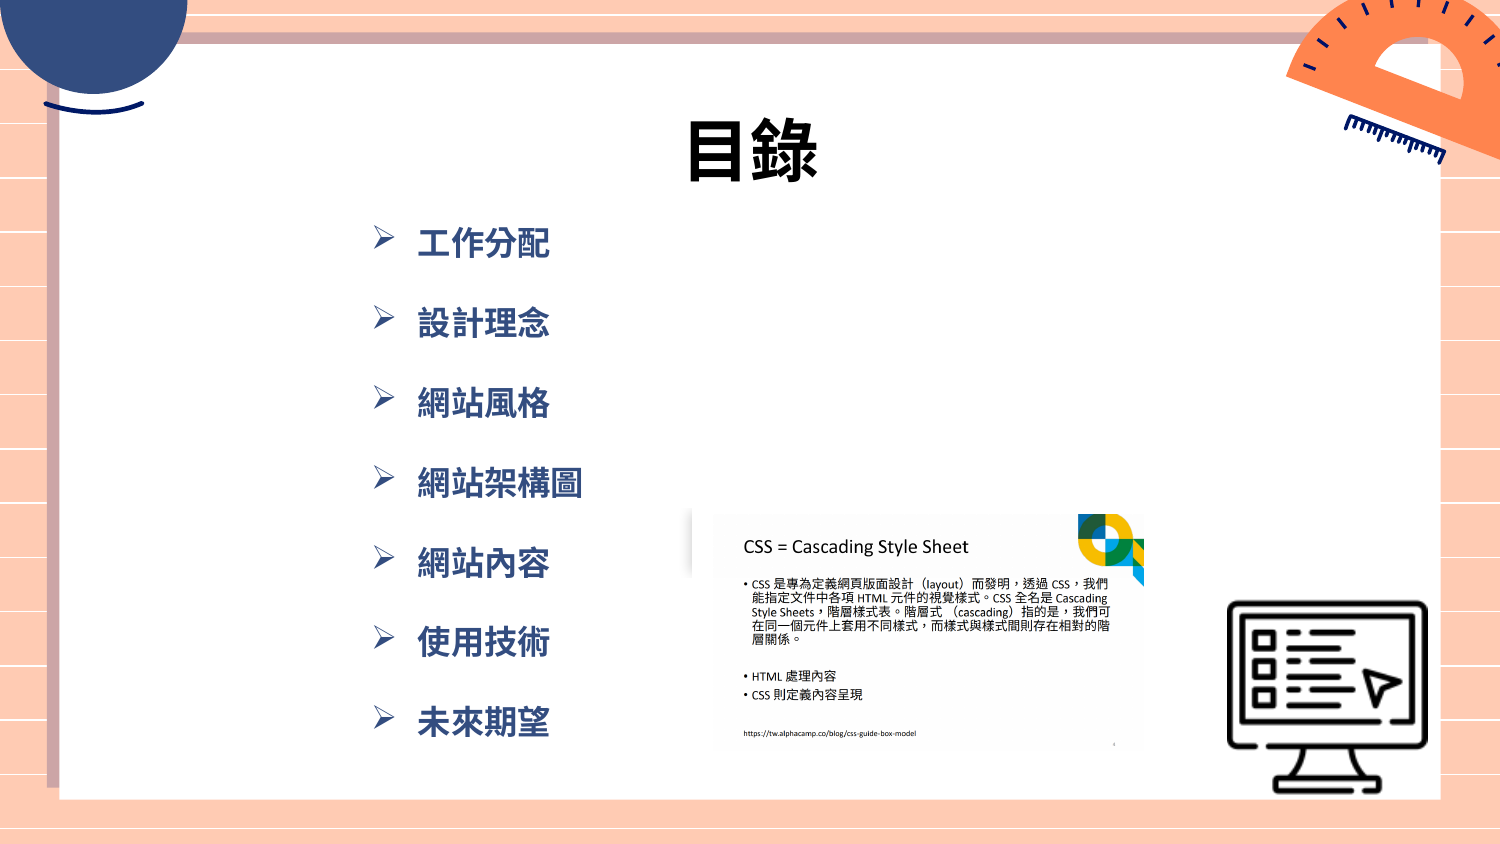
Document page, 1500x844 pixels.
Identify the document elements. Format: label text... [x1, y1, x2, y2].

text_box 工作分配 設計理念 網站風格 網站架構圖 網站內容​ 使用技術​ 未來期望 [355, 161, 1144, 844]
picture [1226, 597, 1428, 798]
title 目錄 [172, 93, 1328, 188]
picture [712, 514, 1145, 751]
